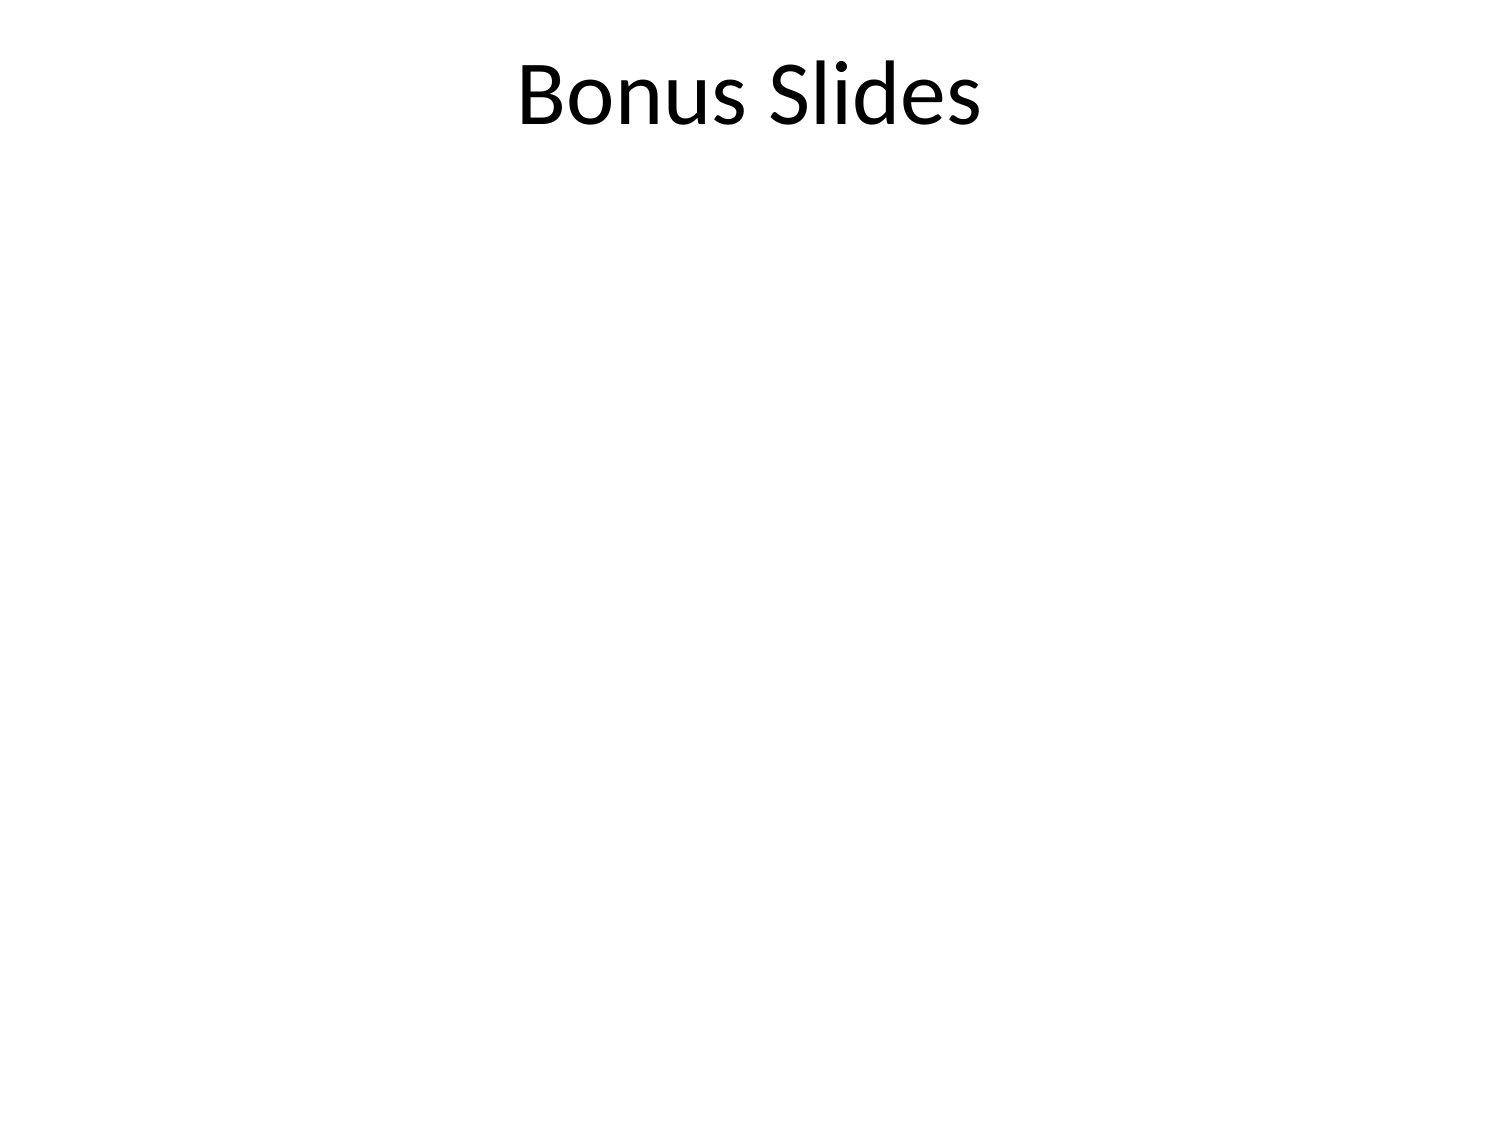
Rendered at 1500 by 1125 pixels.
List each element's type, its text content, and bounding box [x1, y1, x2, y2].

title Bonus Slides [74, 0, 1426, 177]
